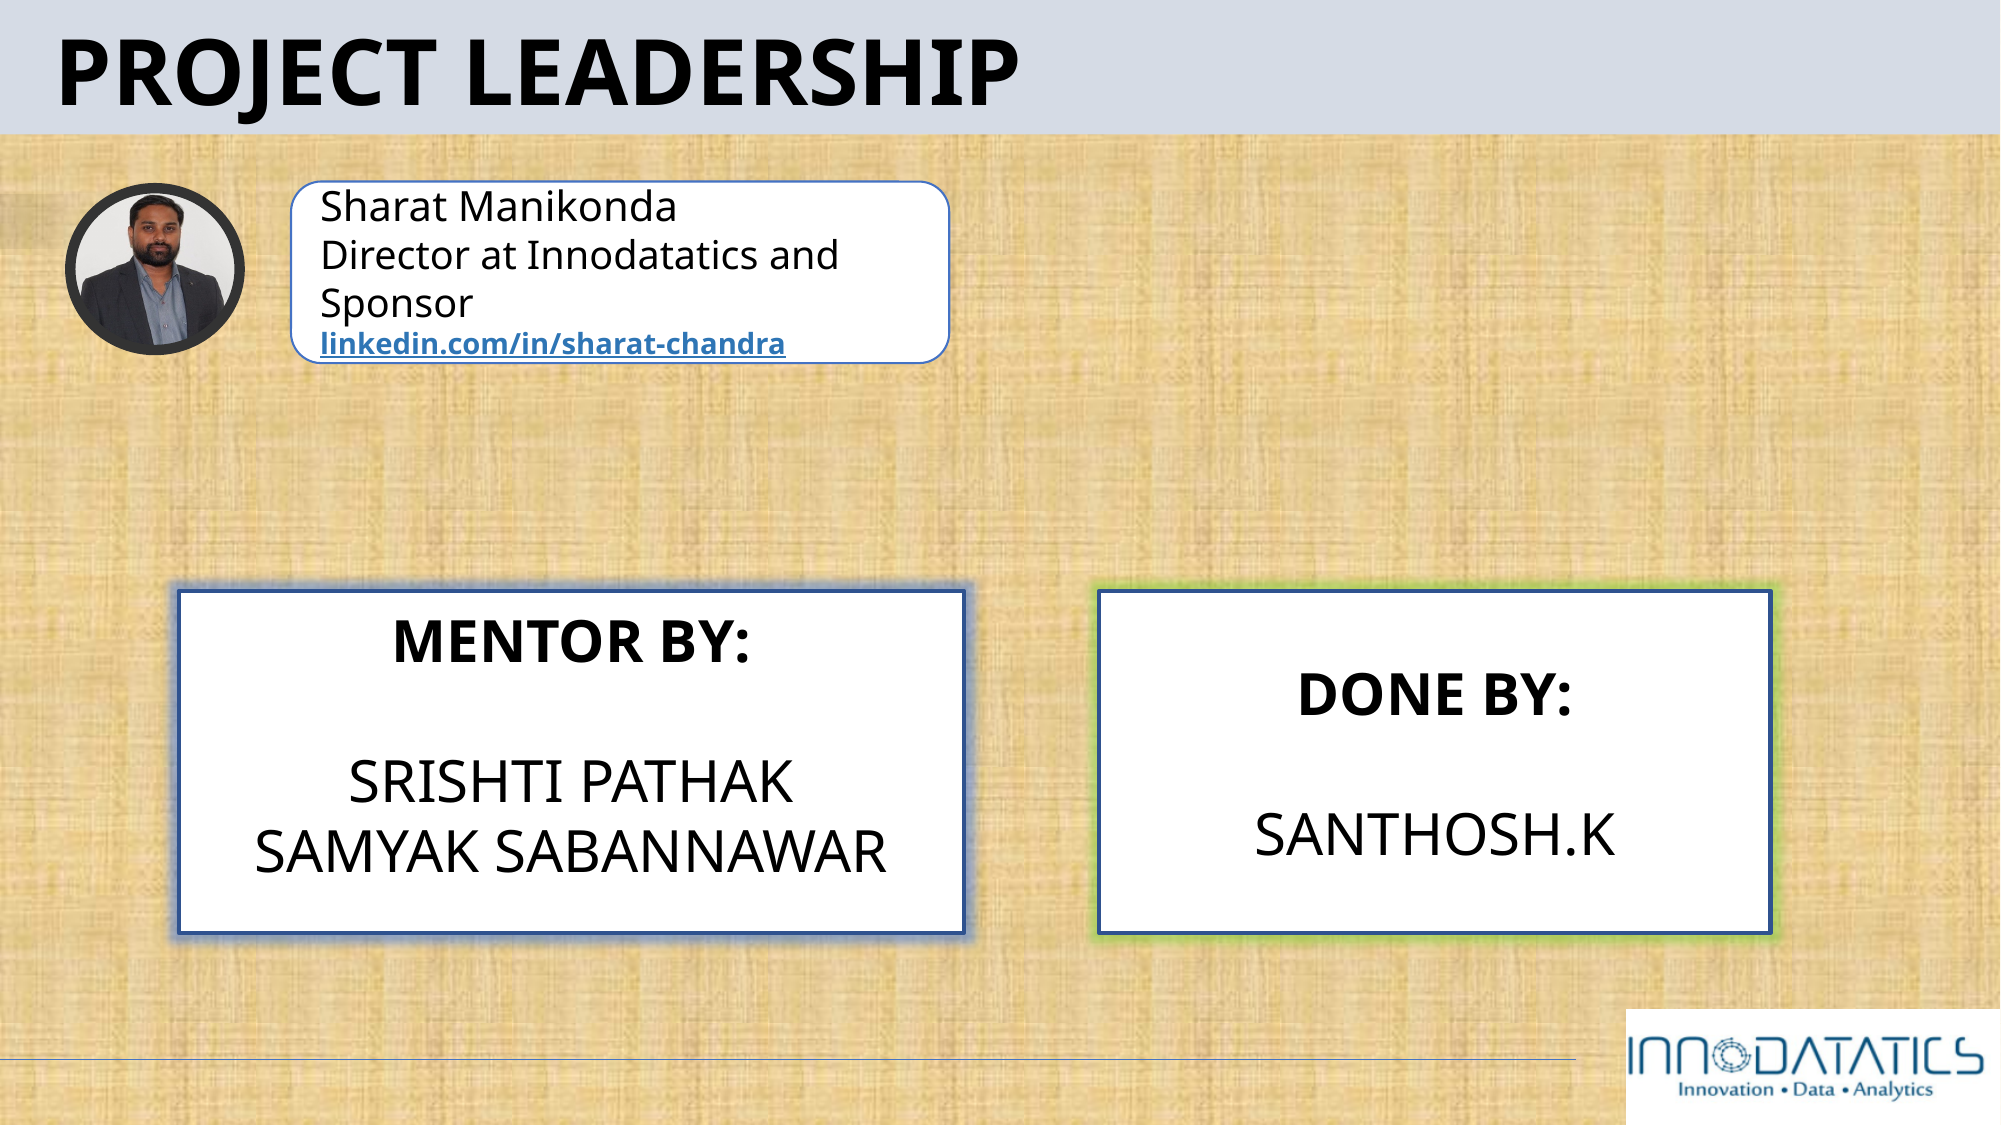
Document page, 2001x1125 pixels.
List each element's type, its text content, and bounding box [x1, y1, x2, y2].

title PROJECT LEADERSHIP [39, 0, 1818, 177]
picture [0, 0, 2001, 1125]
text_box Sharat Manikonda Director at Innodatatics and Sponsor linkedin.com/in/sharat-chandra [290, 181, 950, 364]
text_box DONE BY: SANTHOSH.K [1097, 589, 1773, 935]
text_box MENTOR BY: SRISHTI PATHAK SAMYAK SABANNAWAR [177, 589, 966, 935]
text_box [39, 141, 621, 222]
